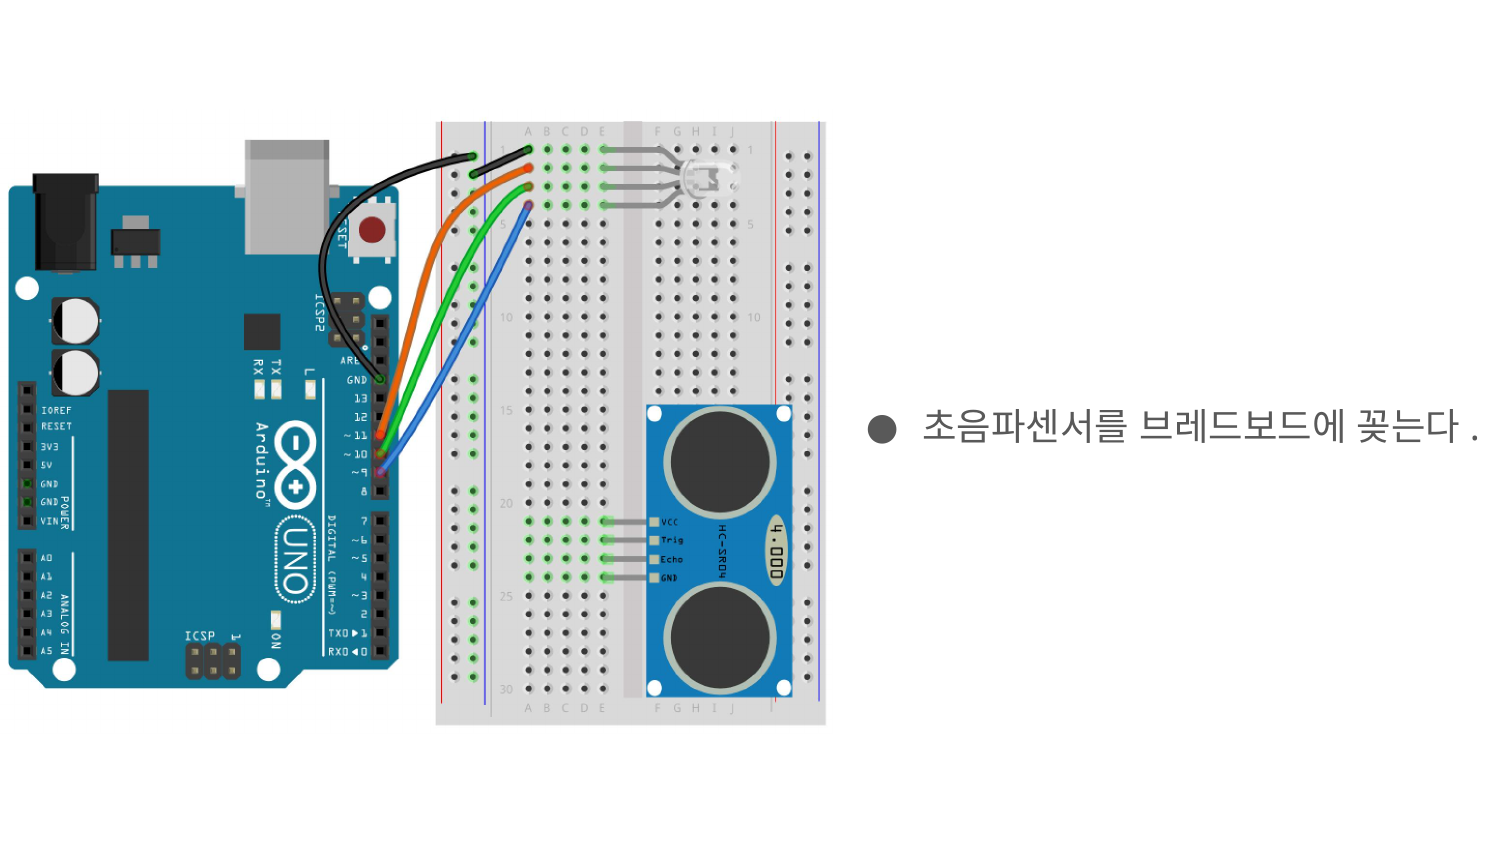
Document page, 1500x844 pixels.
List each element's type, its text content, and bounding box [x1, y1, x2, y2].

list 초음파센서를 브레드보드에 꽂는다. [832, 0, 1500, 844]
picture [0, 109, 833, 734]
